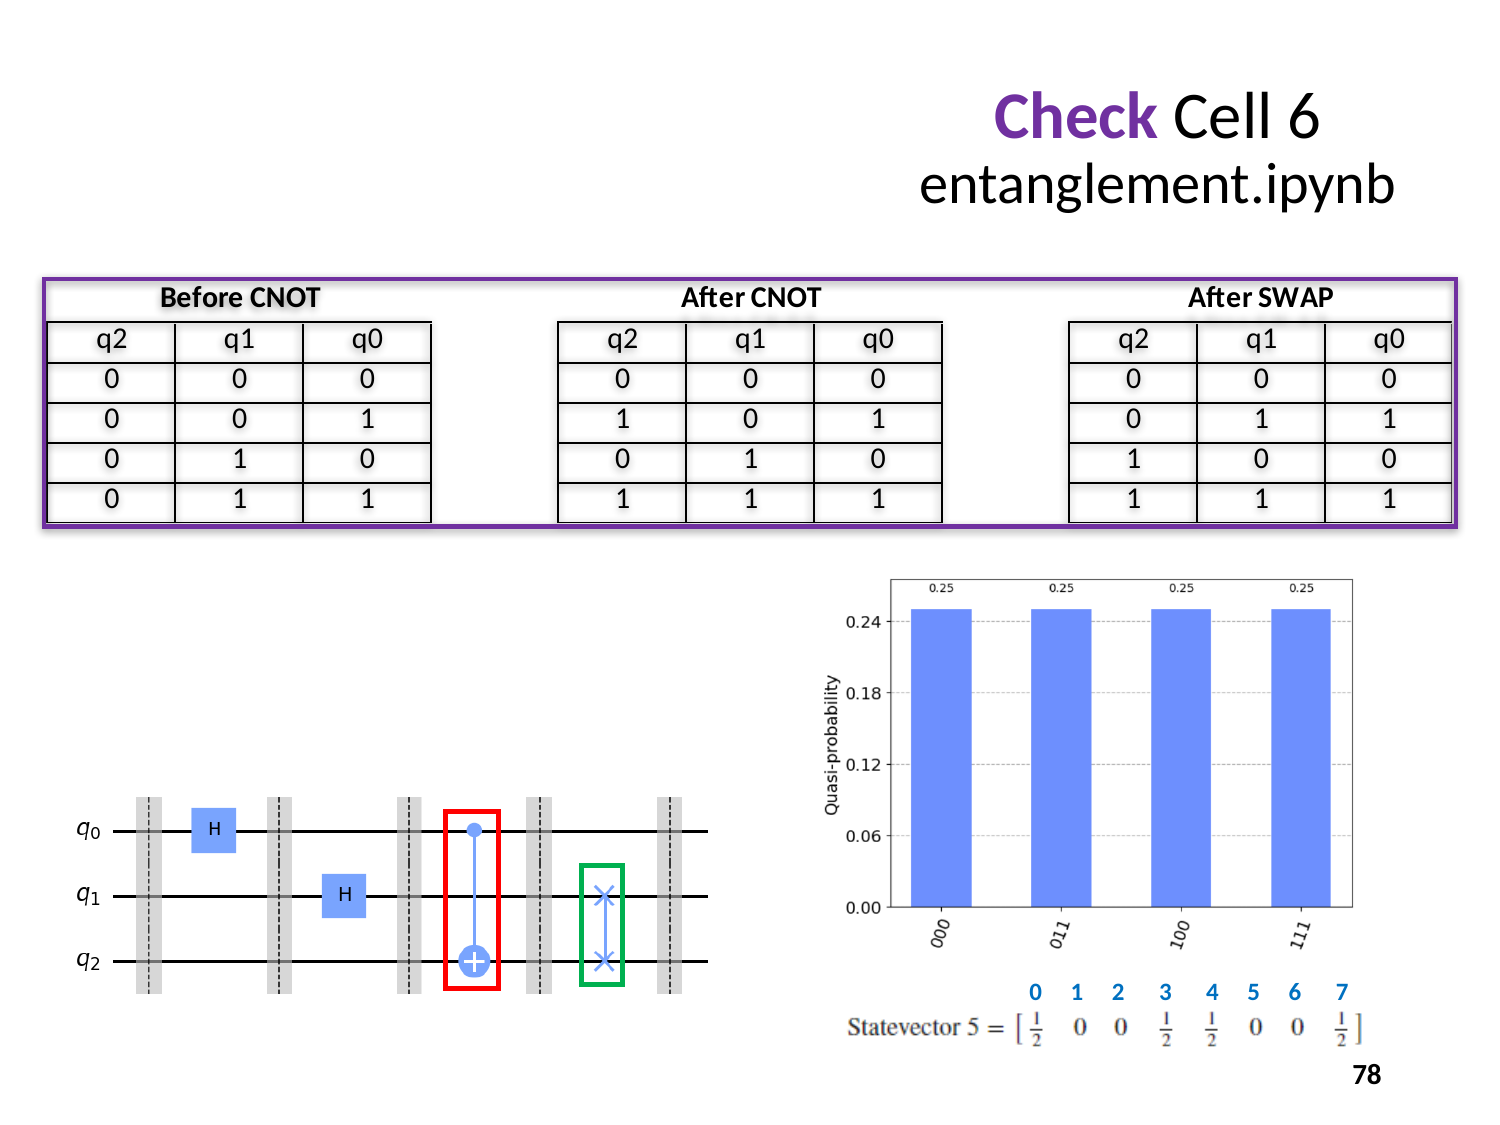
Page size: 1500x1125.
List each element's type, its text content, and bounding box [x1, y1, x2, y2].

slide_number 78 [1059, 1042, 1397, 1103]
picture [46, 281, 1454, 525]
title Check Cell 6 entanglement.ipynb [886, 58, 1430, 240]
text_box 0 1 2 3 4 5 6 7 [1014, 968, 1382, 998]
picture [66, 785, 714, 1002]
picture [812, 565, 1365, 959]
picture [826, 998, 1382, 1060]
